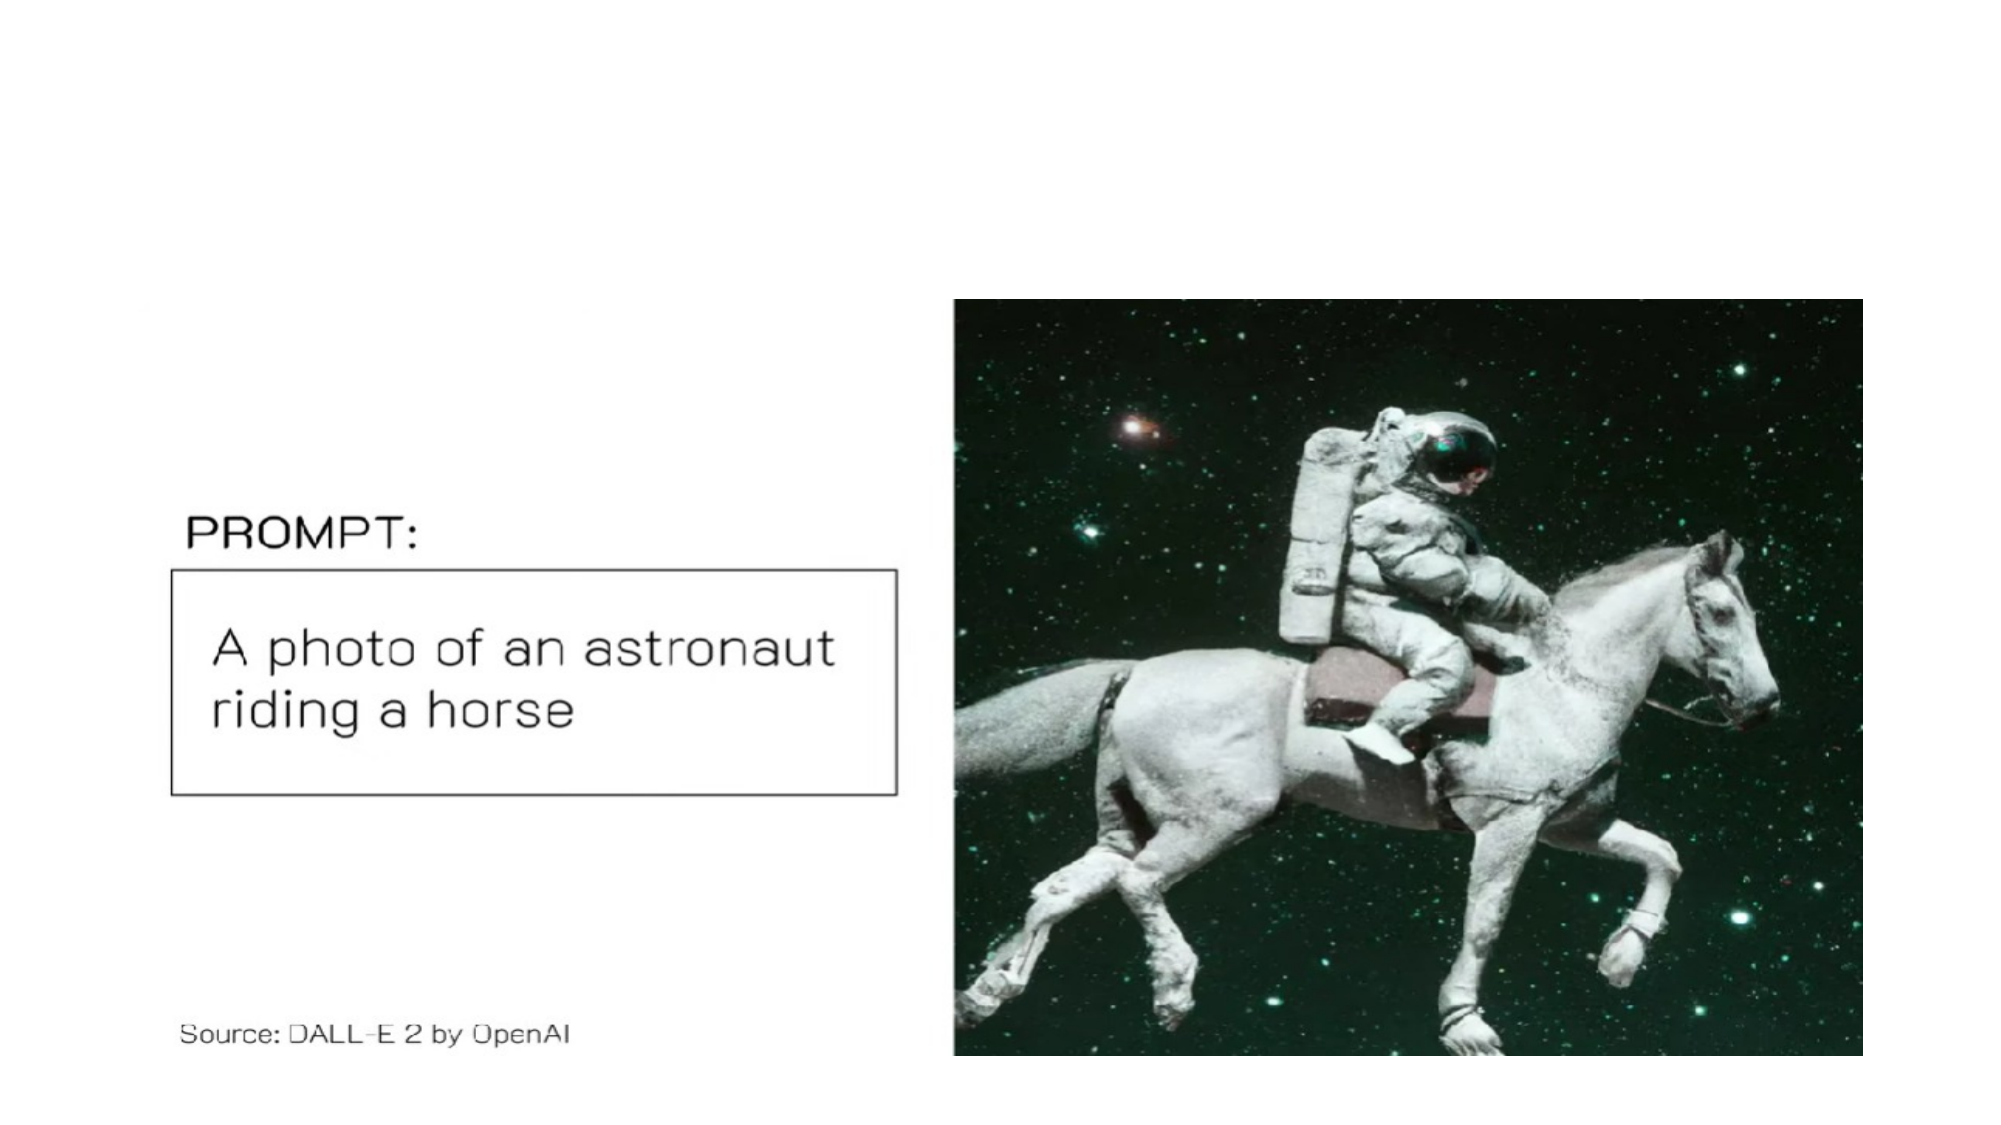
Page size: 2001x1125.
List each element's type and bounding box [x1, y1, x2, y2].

picture [137, 299, 1863, 1056]
